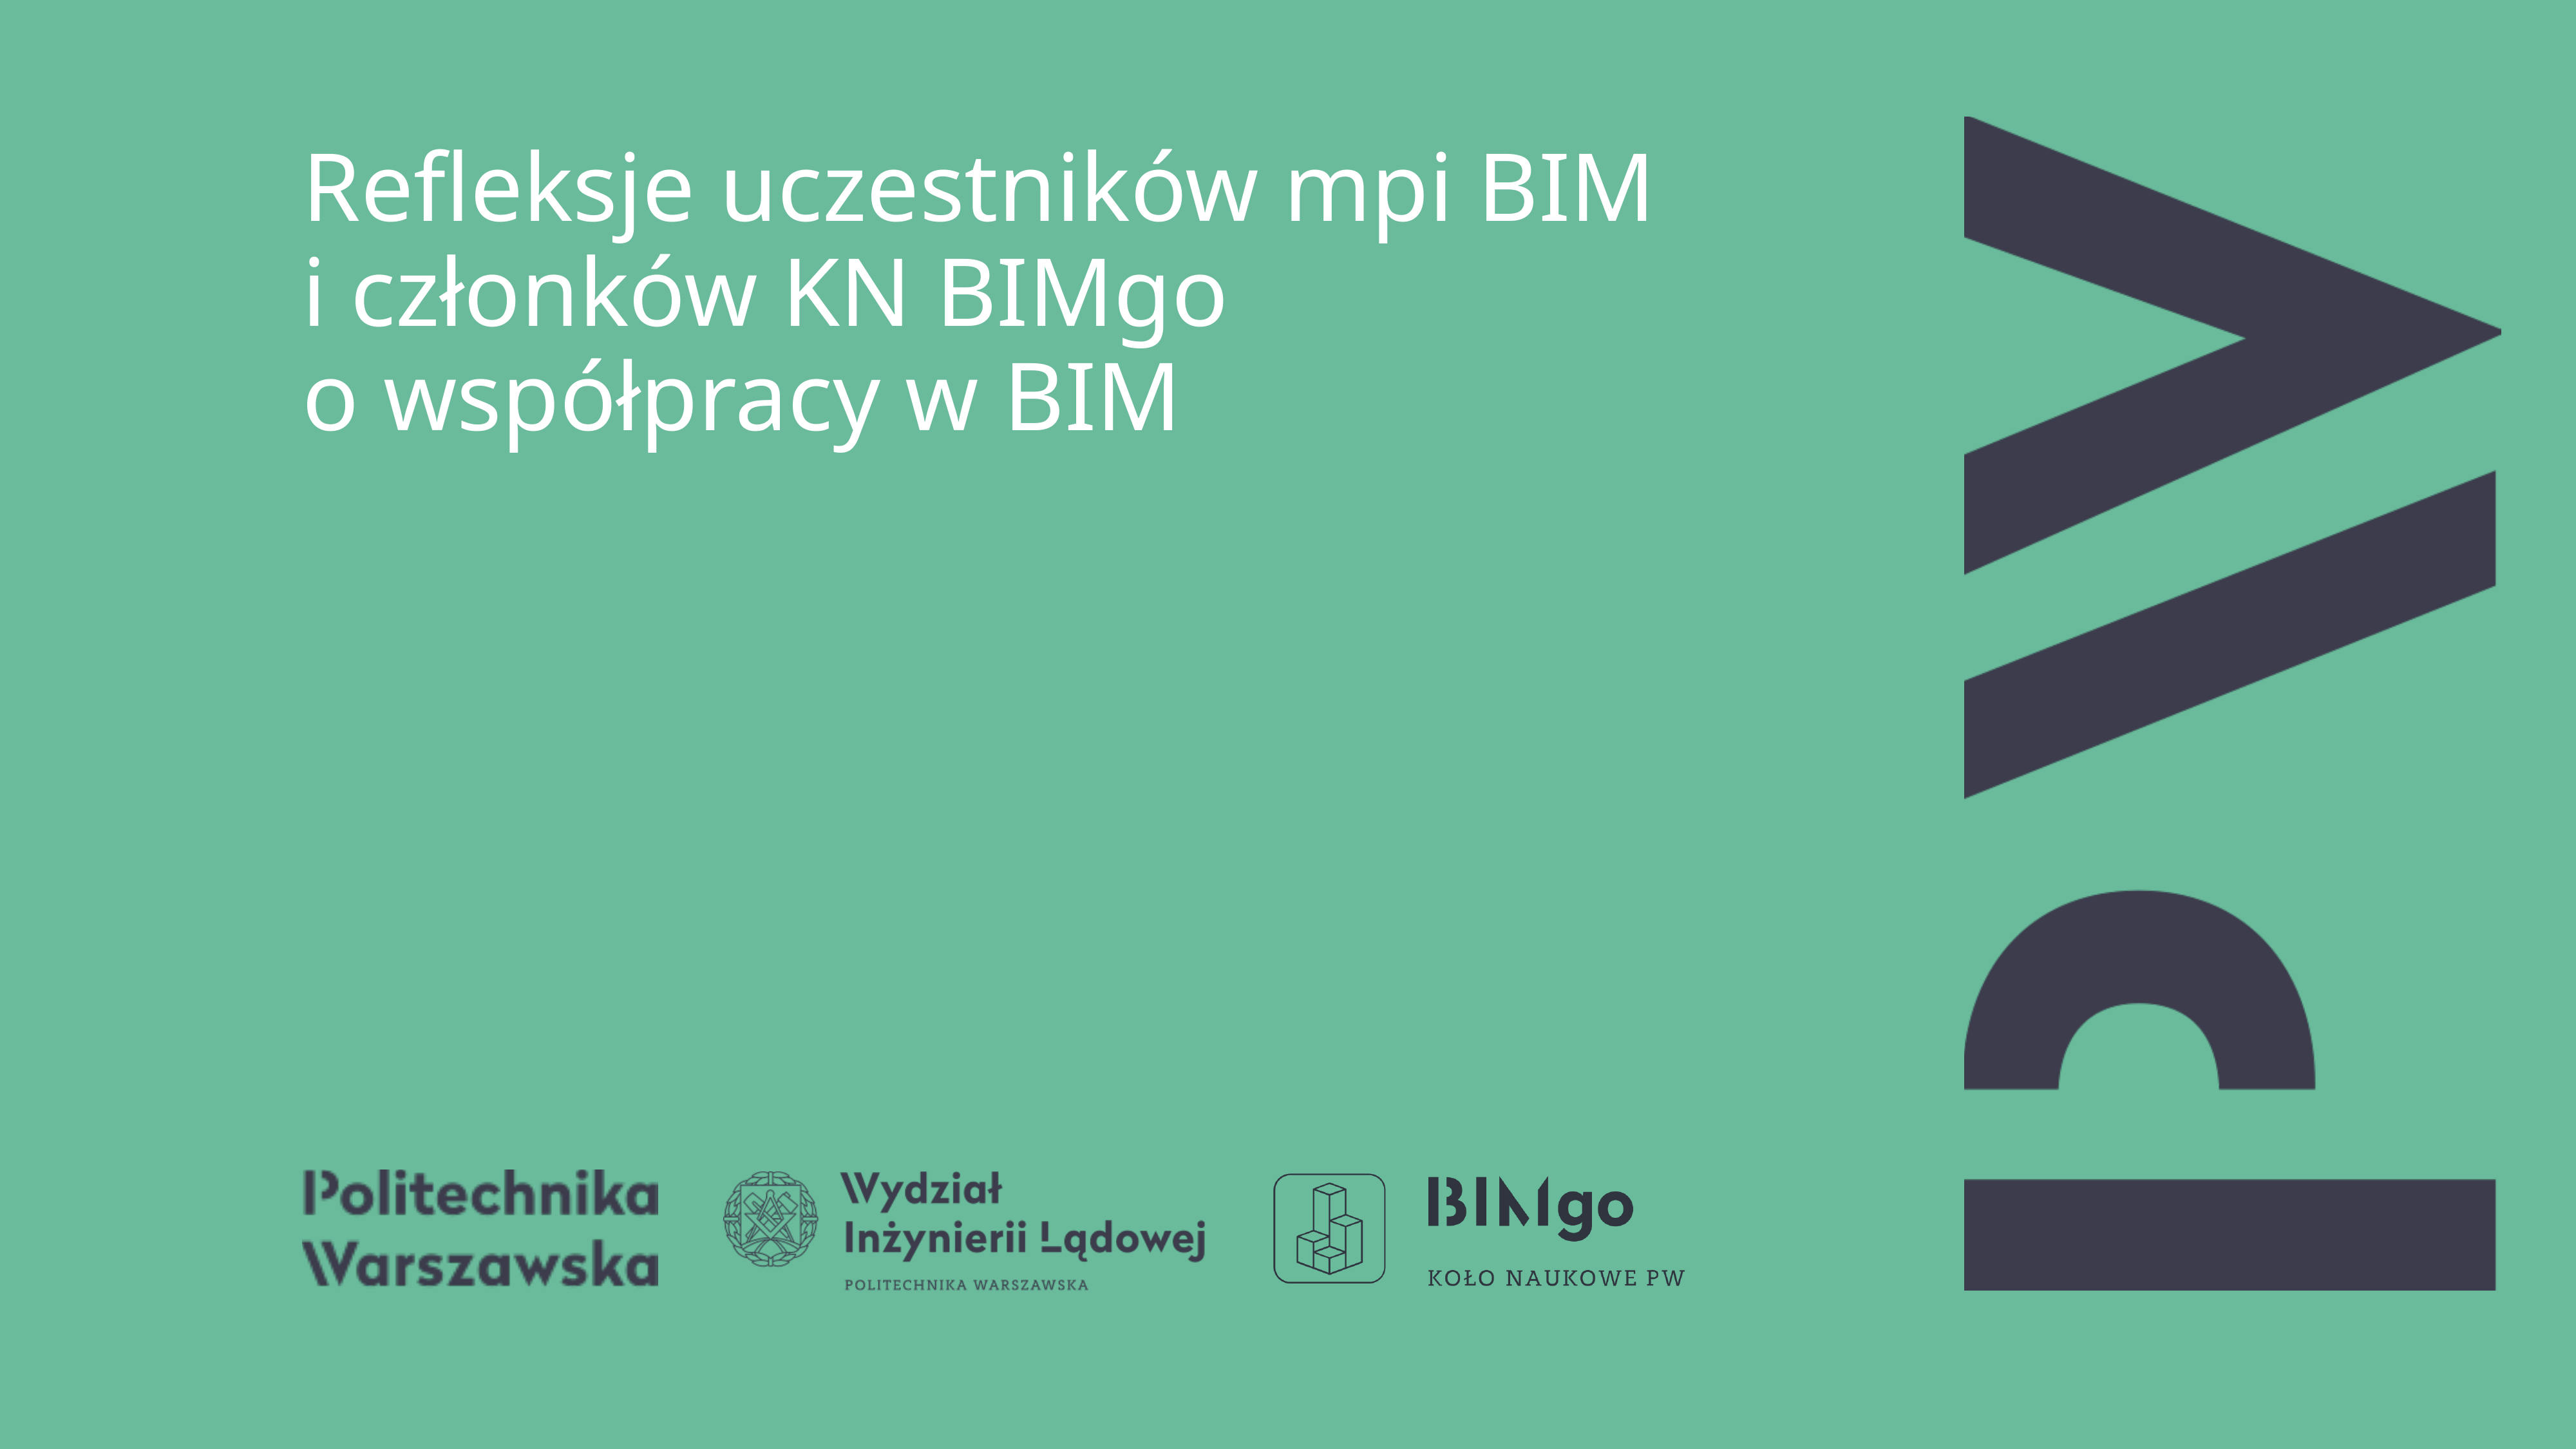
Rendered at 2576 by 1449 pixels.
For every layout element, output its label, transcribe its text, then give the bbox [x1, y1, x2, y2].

picture [1964, 117, 2502, 1291]
picture [1270, 1170, 1690, 1289]
picture [723, 1171, 1206, 1291]
text_box Refleksje uczestników mpi BIM i członków KN BIMgo o współpracy w BIM [302, 137, 1964, 452]
picture [302, 1170, 659, 1289]
